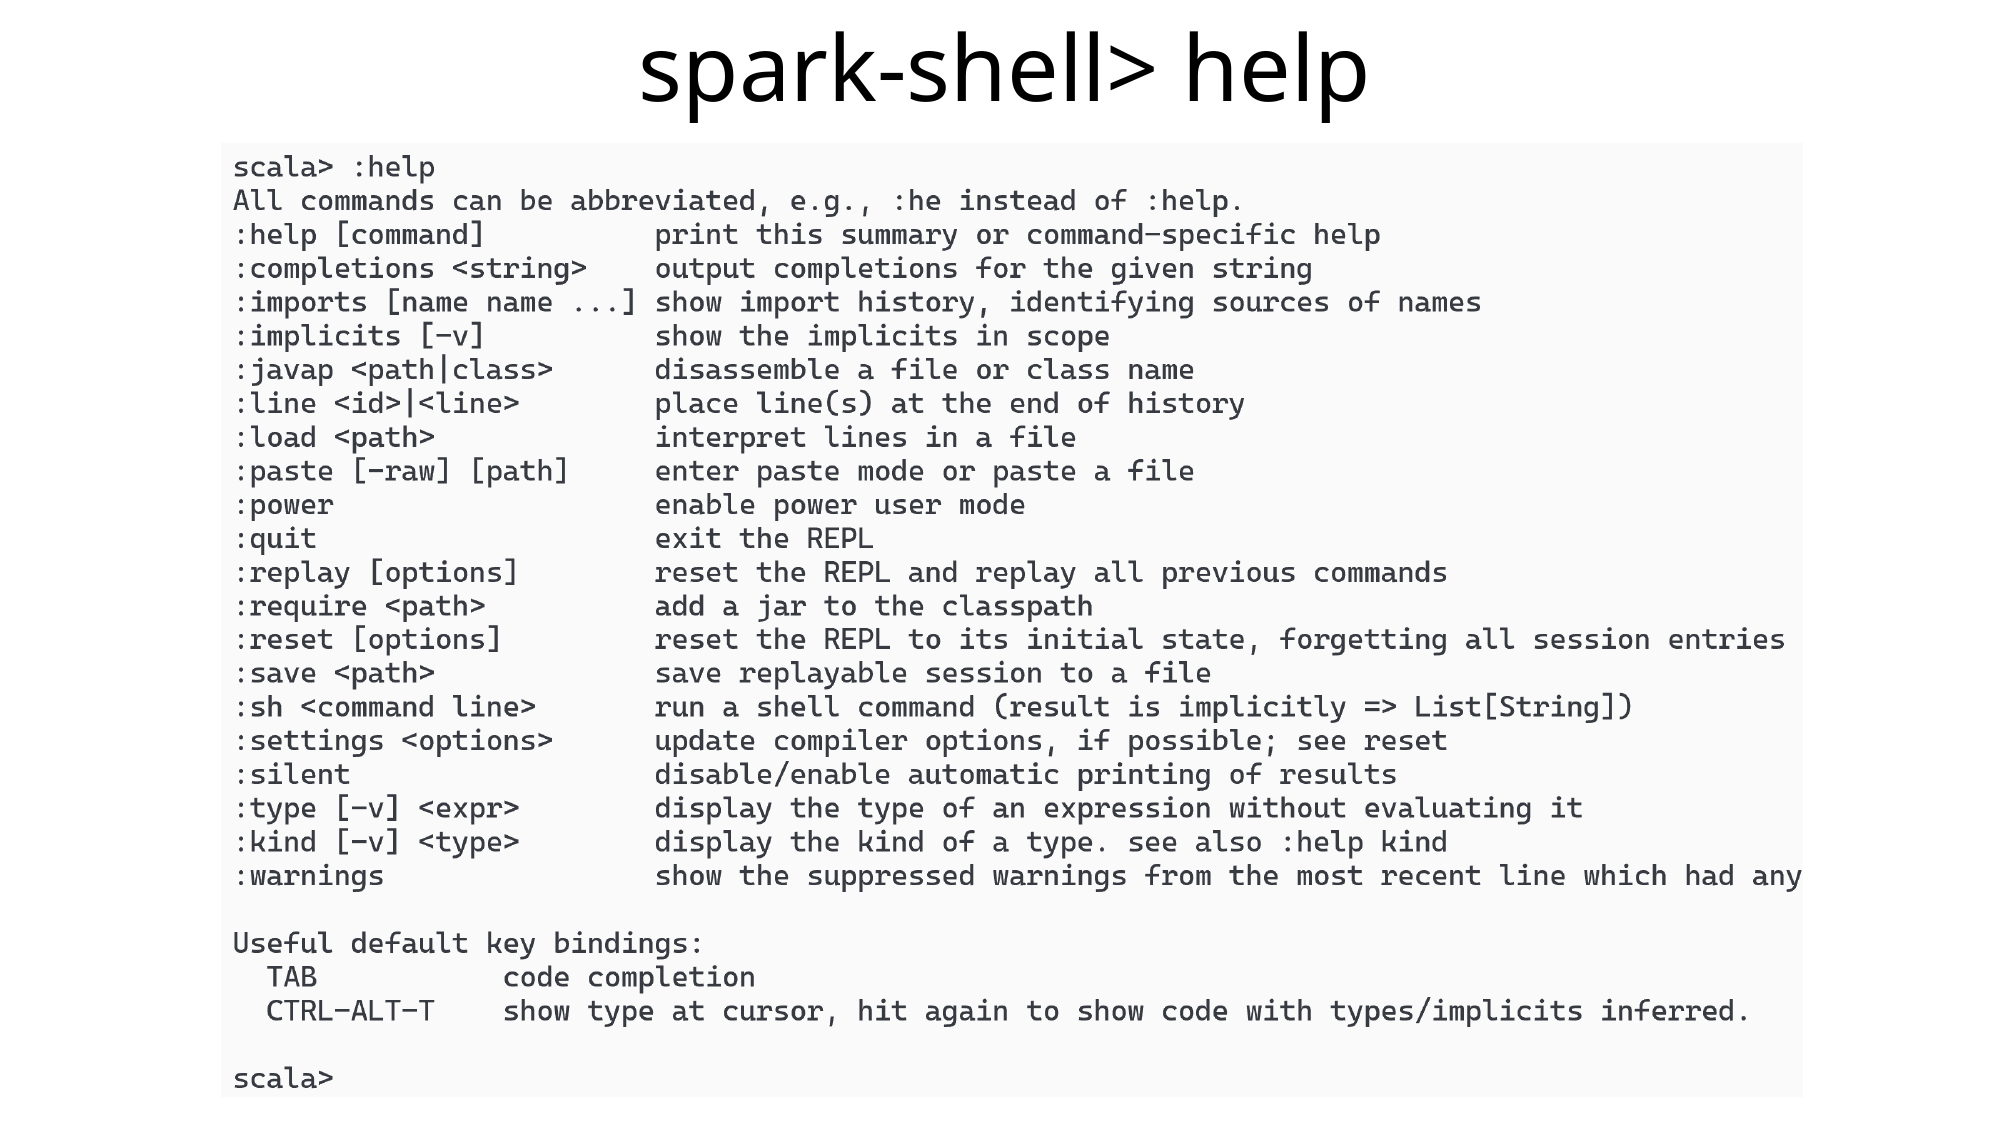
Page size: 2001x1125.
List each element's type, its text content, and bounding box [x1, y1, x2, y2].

title spark-shell> help [143, 0, 1868, 144]
picture [221, 143, 1803, 1098]
